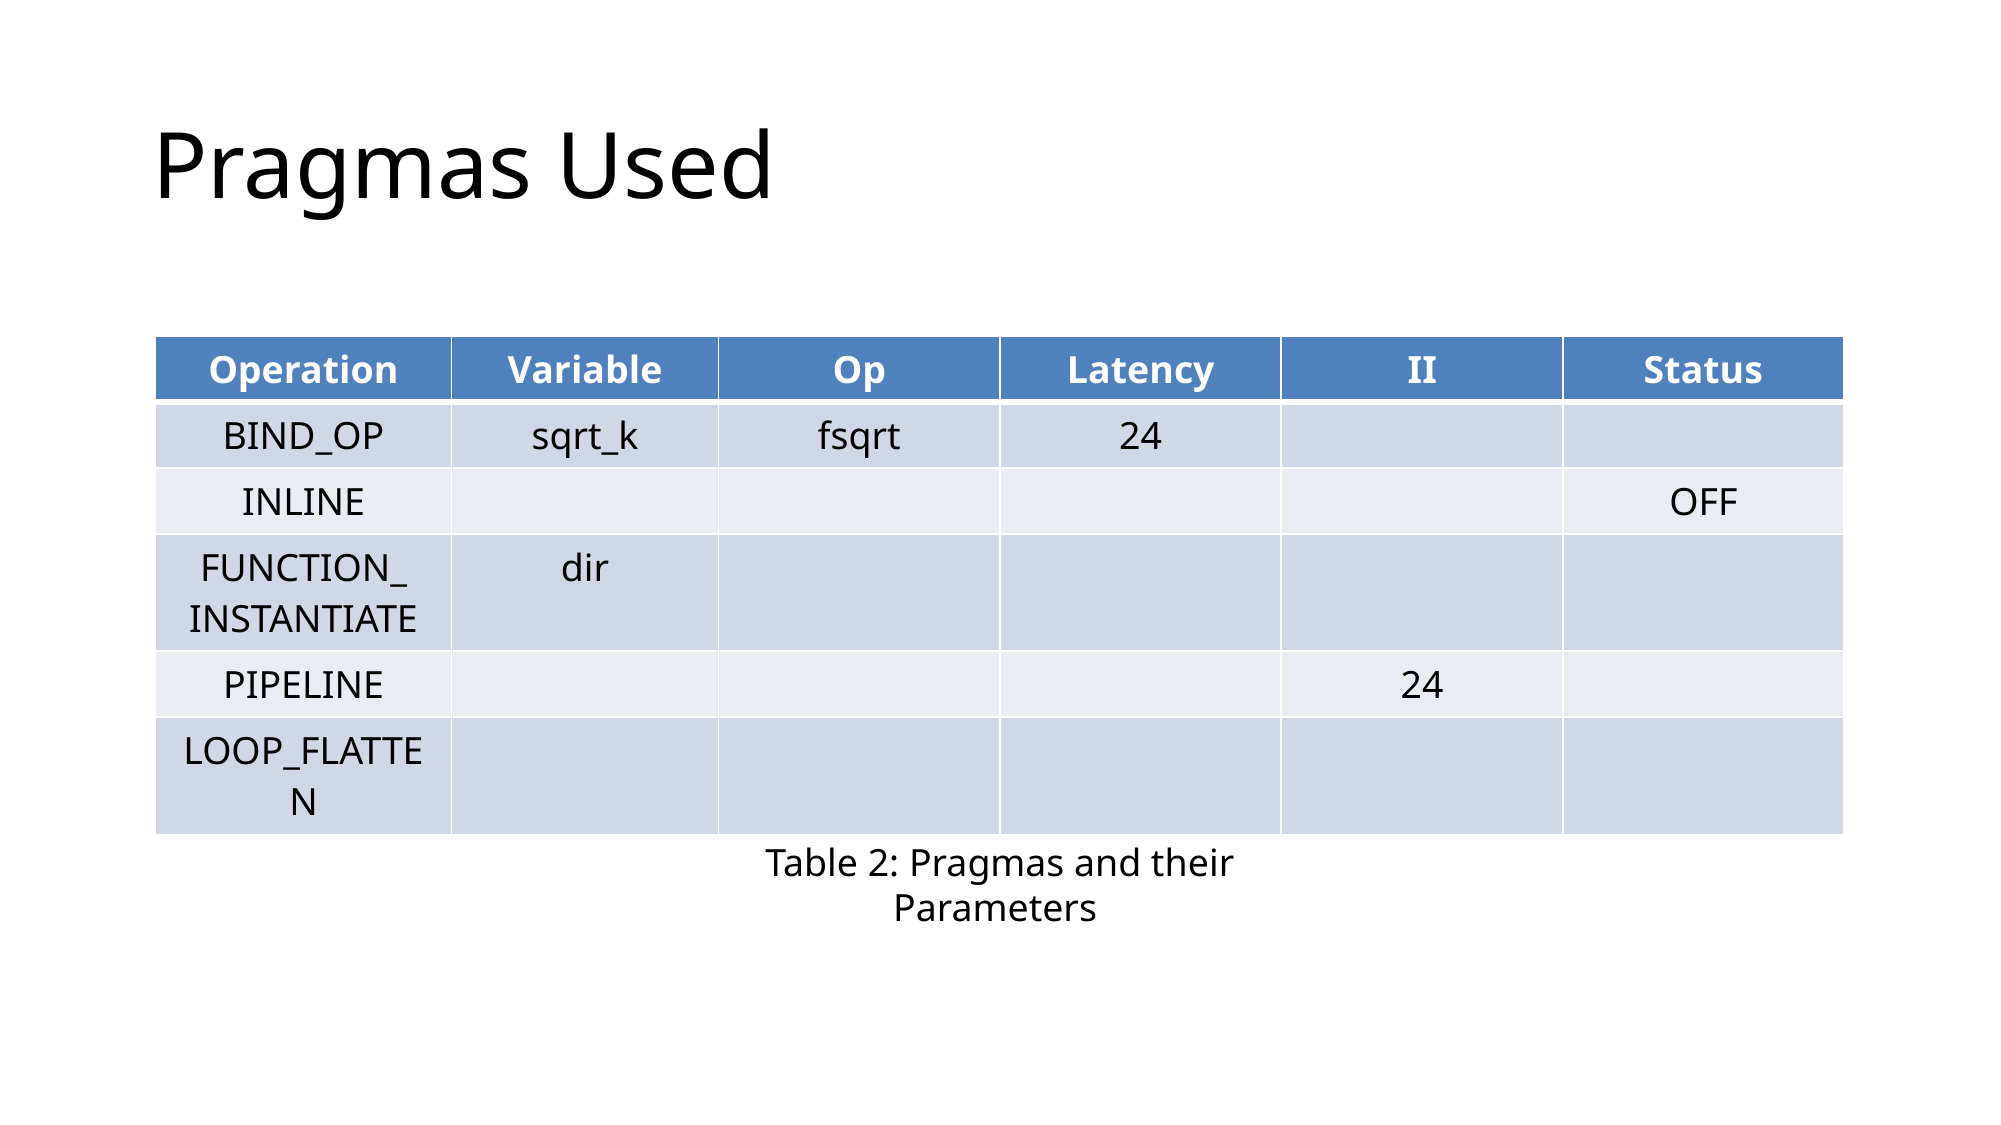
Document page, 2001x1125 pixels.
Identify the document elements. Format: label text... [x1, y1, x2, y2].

table_cell [1564, 405, 1843, 467]
table_cell [719, 535, 999, 650]
table_cell LOOP_FLATTEN [156, 718, 451, 834]
table_header Status [1564, 337, 1843, 399]
table_cell [1282, 718, 1562, 834]
table_cell [452, 469, 718, 533]
table_cell dir [452, 535, 718, 650]
table_cell 24 [1001, 405, 1280, 467]
table_cell [1564, 535, 1843, 650]
table_cell [719, 652, 999, 716]
table_cell BIND_OP [156, 405, 451, 467]
table_header II [1282, 337, 1562, 399]
table_cell sqrt_k [452, 405, 718, 467]
table_cell [719, 718, 999, 831]
text_box Table 2: Pragmas and their Parameters [671, 831, 1329, 937]
table_cell [1001, 535, 1280, 650]
table_cell PIPELINE [156, 652, 451, 716]
table_cell [1282, 405, 1562, 467]
table_header Operation [156, 337, 451, 399]
table_cell [719, 469, 999, 533]
title Pragmas Used [137, 59, 1863, 278]
table_cell [1001, 469, 1280, 533]
table_cell [1564, 652, 1843, 716]
table_cell [1001, 718, 1280, 831]
table_header Op [719, 337, 999, 399]
table_cell OFF [1564, 469, 1843, 533]
table_cell INLINE [156, 469, 451, 533]
table_cell [452, 718, 718, 834]
table_cell FUNCTION_ INSTANTIATE [156, 535, 451, 650]
table_cell fsqrt [719, 405, 999, 467]
table_cell [1001, 652, 1280, 716]
table_cell [452, 652, 718, 716]
table_cell 24 [1282, 652, 1562, 716]
table_cell [1564, 718, 1843, 834]
table_cell [1282, 469, 1562, 533]
table_header Latency [1001, 337, 1280, 399]
table_cell [1282, 535, 1562, 650]
table_header Variable [452, 337, 718, 399]
